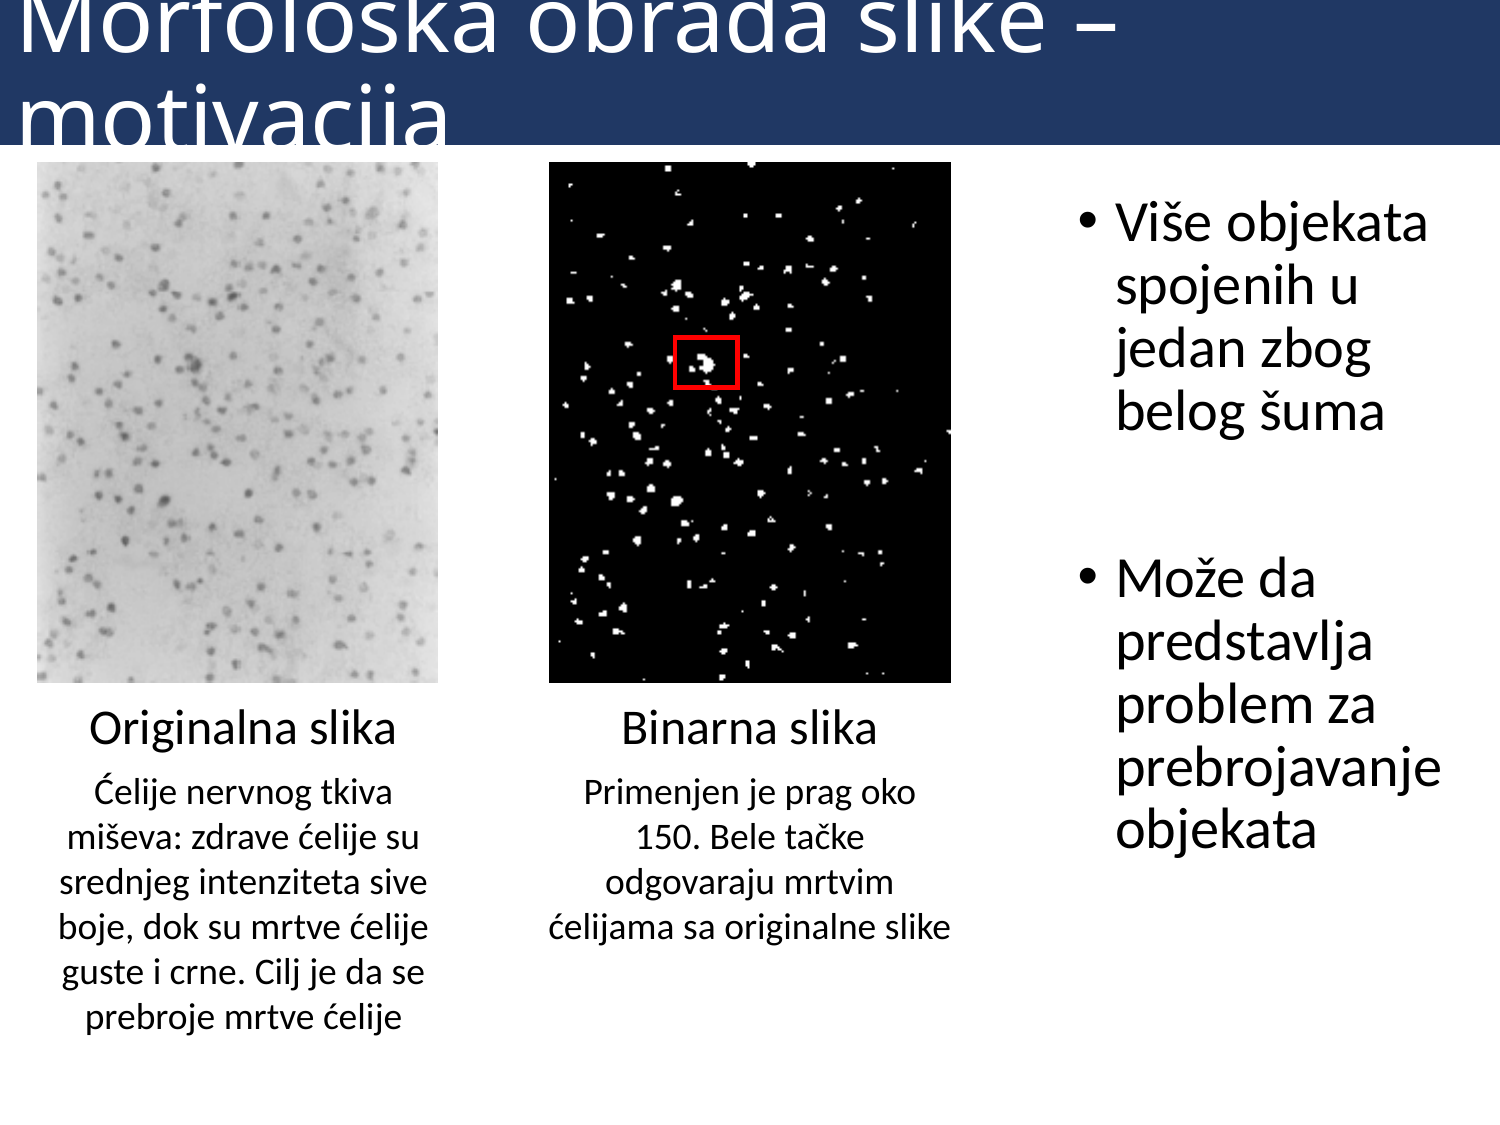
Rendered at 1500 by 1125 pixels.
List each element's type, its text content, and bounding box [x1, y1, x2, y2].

text_box Originalna slika Ćelije nervnog tkiva miševa: zdrave ćelije su srednjeg intenziteta sive boje, dok su mrtve ćelije guste i crne. Cilj je da se prebroje mrtve ćelije [24, 687, 463, 1045]
picture [37, 162, 438, 683]
title Morfološka obrada slike – motivacija [0, 0, 1500, 145]
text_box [531, 162, 969, 958]
list Više objekata spojenih u jedan zbog belog šuma Može da predstavlja problem za prebrojavanje objekata [1062, 184, 1479, 1026]
